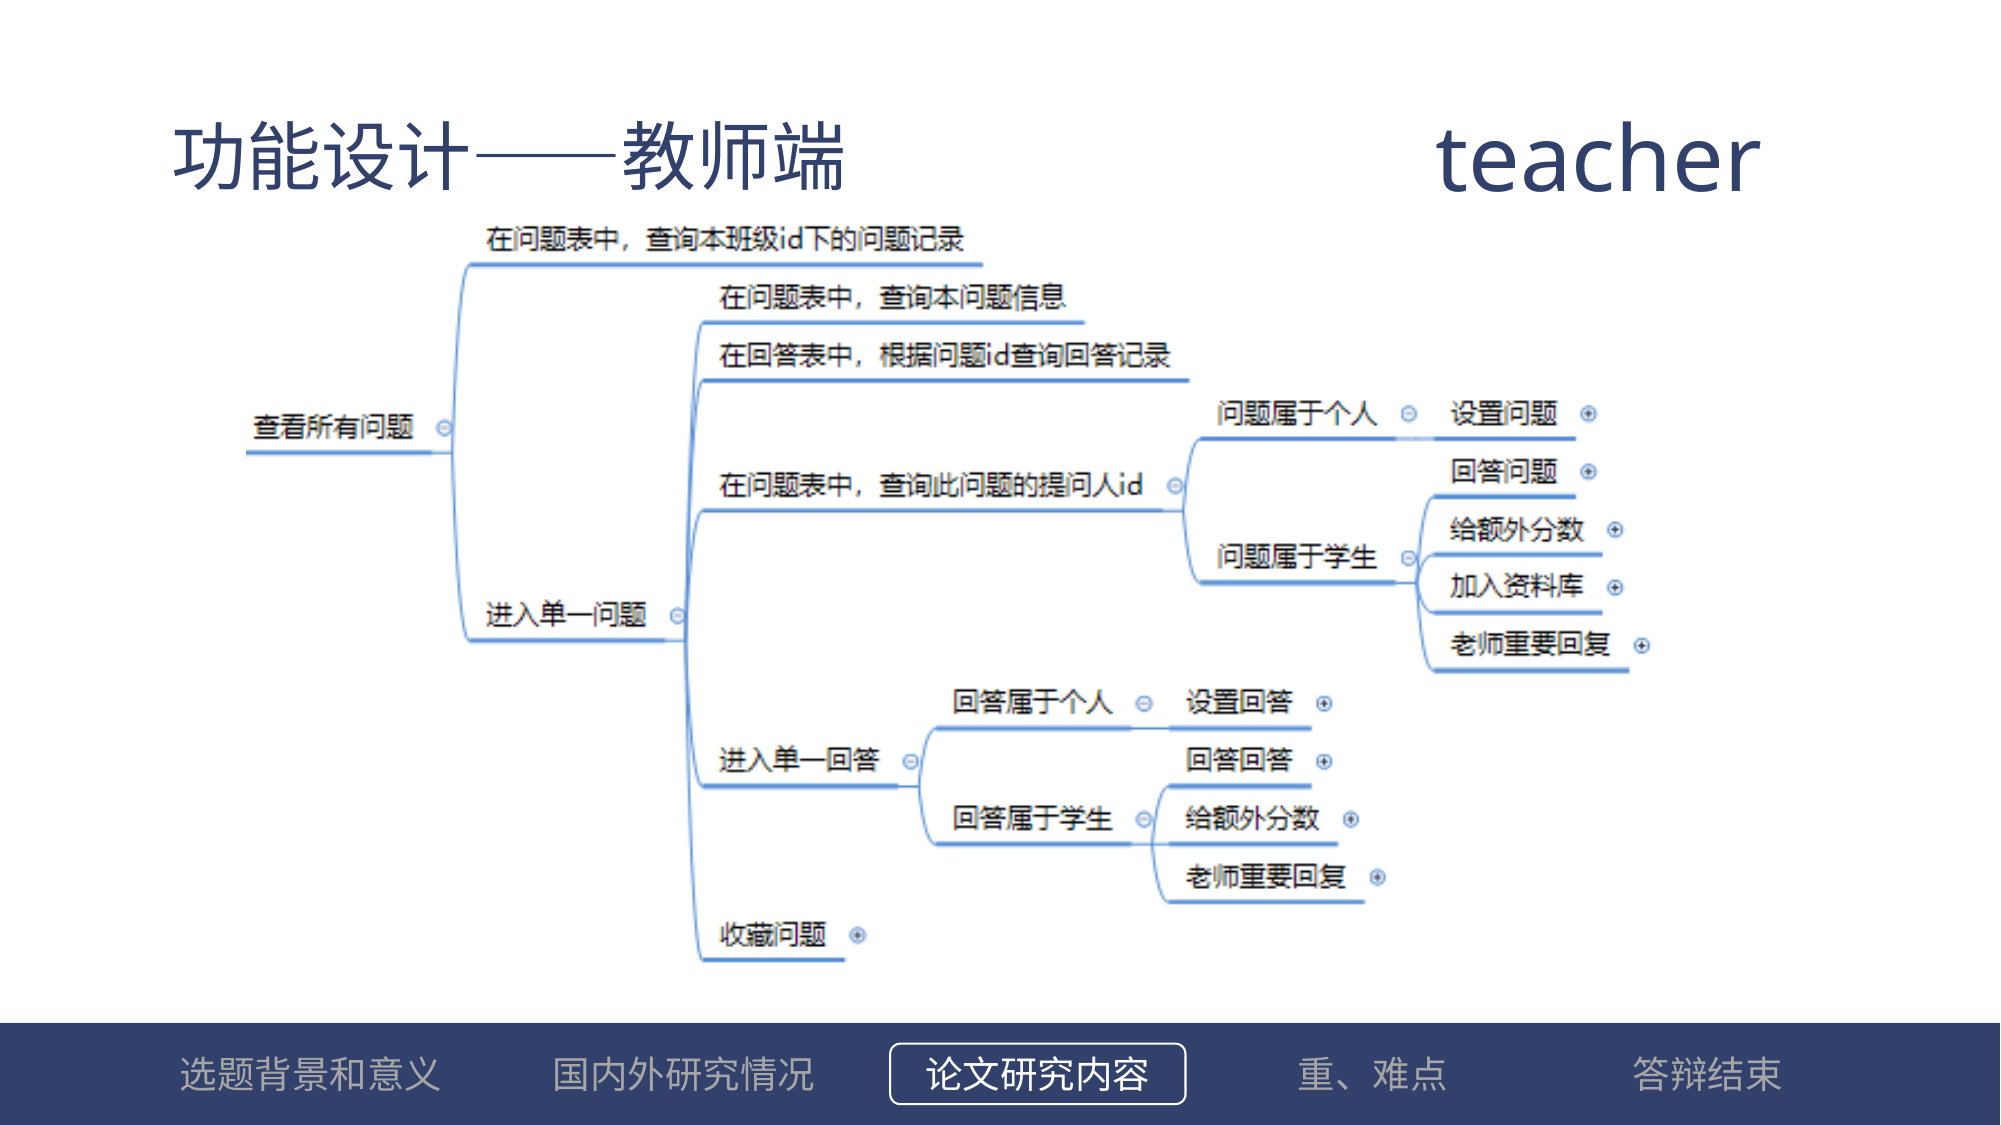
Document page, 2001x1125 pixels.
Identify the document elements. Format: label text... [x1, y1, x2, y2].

text_box 重、难点 [1282, 1043, 1463, 1104]
text_box 功能设计——教师端 [156, 102, 861, 207]
text_box [889, 1042, 1187, 1106]
text_box 国内外研究情况 [537, 1043, 831, 1104]
text_box 选题背景和意义 [164, 1043, 458, 1104]
text_box [0, 1022, 2000, 1125]
text_box 答辩结束 [1617, 1043, 1798, 1104]
text_box teacher [1420, 91, 1778, 217]
picture [246, 218, 1677, 965]
